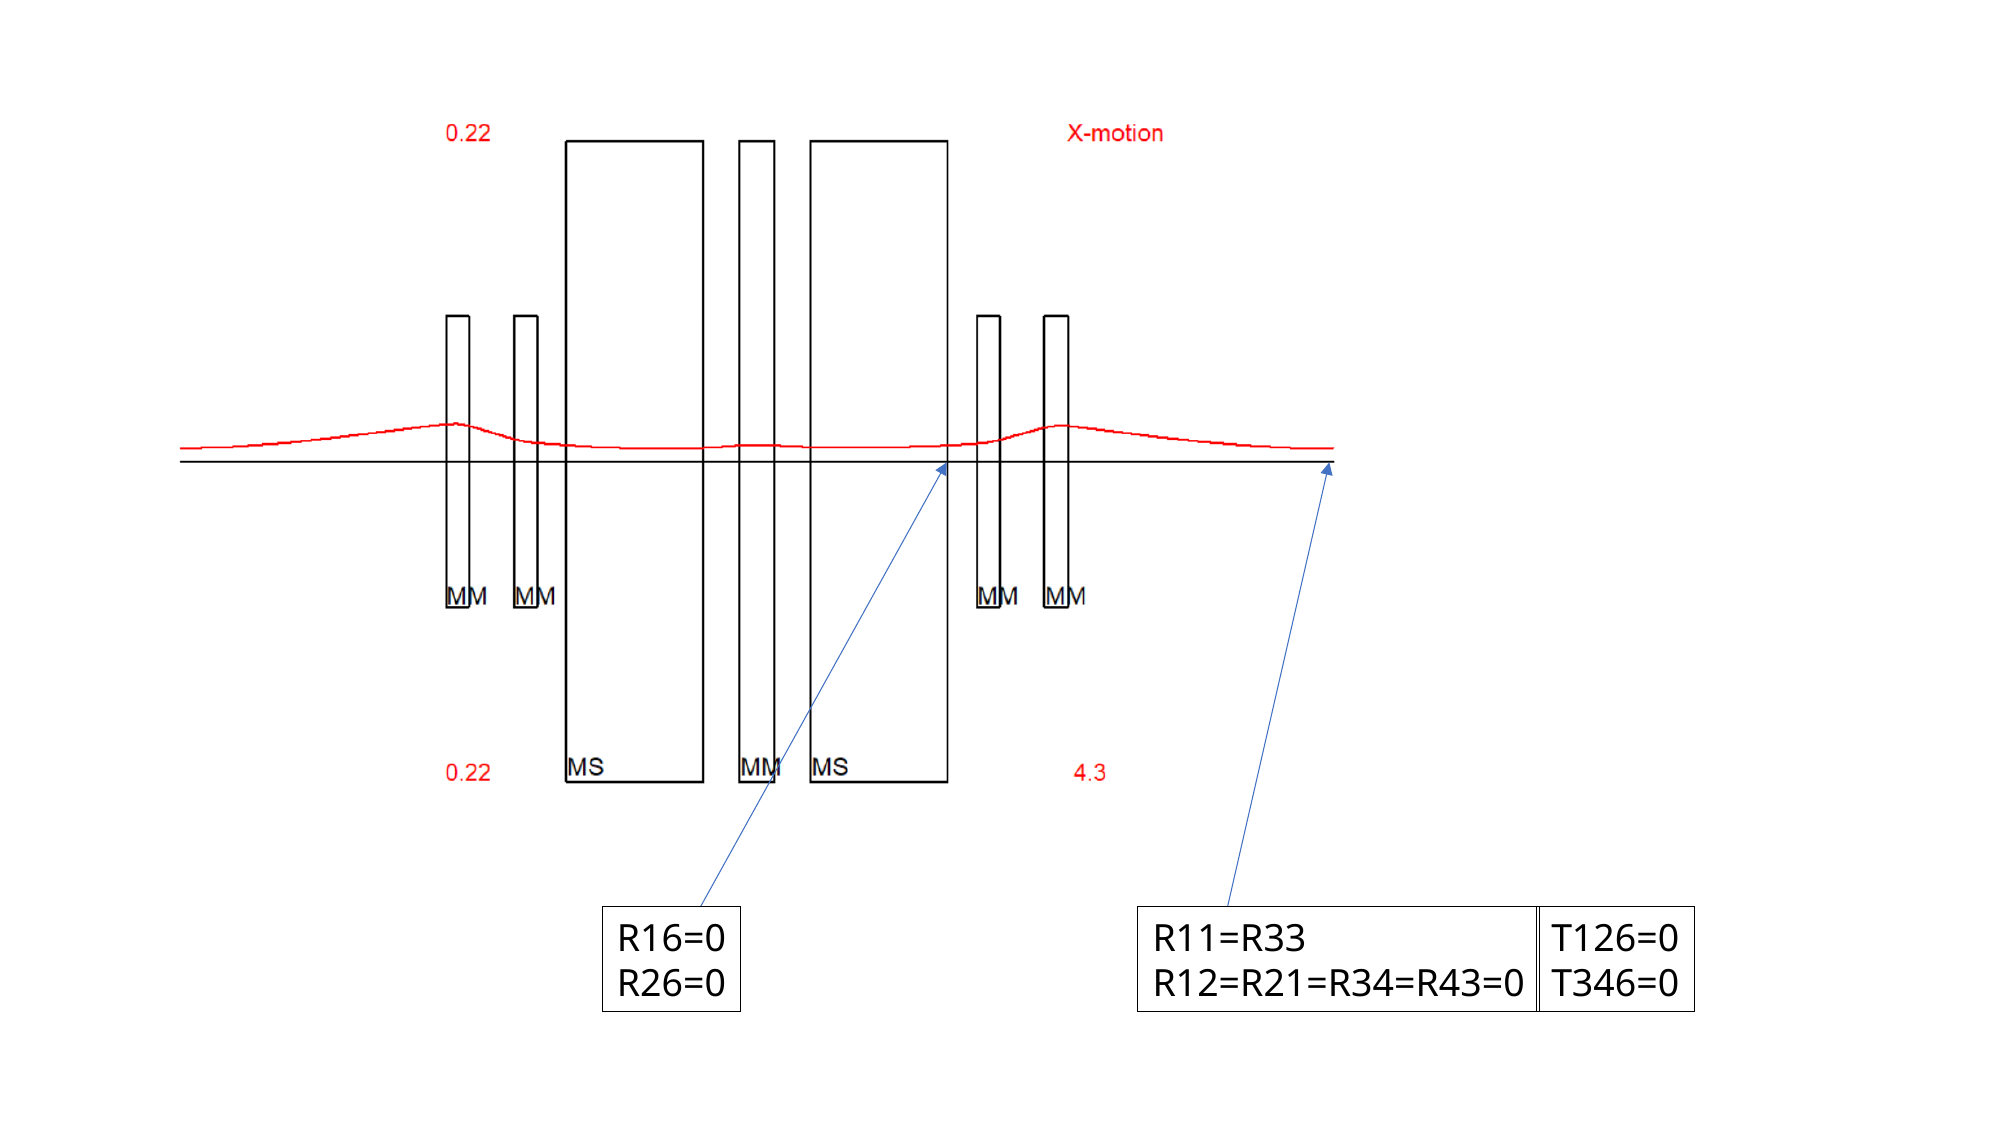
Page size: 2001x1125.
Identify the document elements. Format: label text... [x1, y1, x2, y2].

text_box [1227, 462, 1330, 907]
picture [161, 103, 1348, 800]
text_box T126=0 T346=0 [1536, 906, 1695, 1012]
text_box R11=R33 R12=R21=R34=R43=0 [1137, 906, 1536, 1012]
text_box R16=0 R26=0 [602, 906, 741, 1012]
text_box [700, 462, 947, 907]
